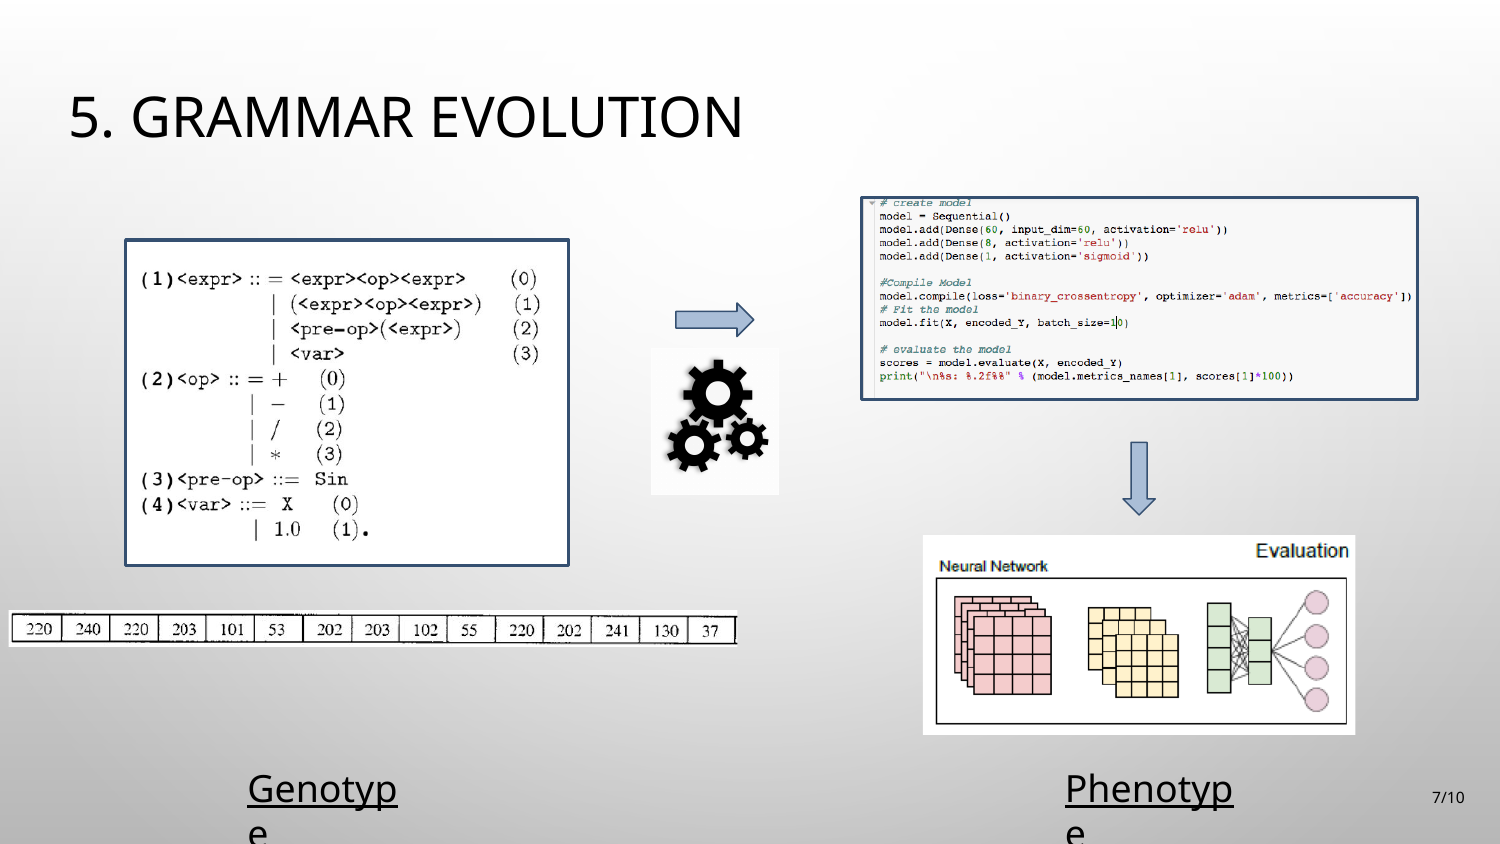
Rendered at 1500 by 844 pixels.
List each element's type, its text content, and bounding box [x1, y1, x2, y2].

title 5. GRAMMAR EVOLUTION [53, 73, 1451, 168]
text_box [675, 303, 754, 337]
slide_number 7/10 [1389, 764, 1480, 830]
text_box Genotype [232, 749, 423, 801]
picture [0, 0, 1500, 844]
text_box [1122, 442, 1156, 516]
text_box Phenotype [1049, 749, 1268, 801]
